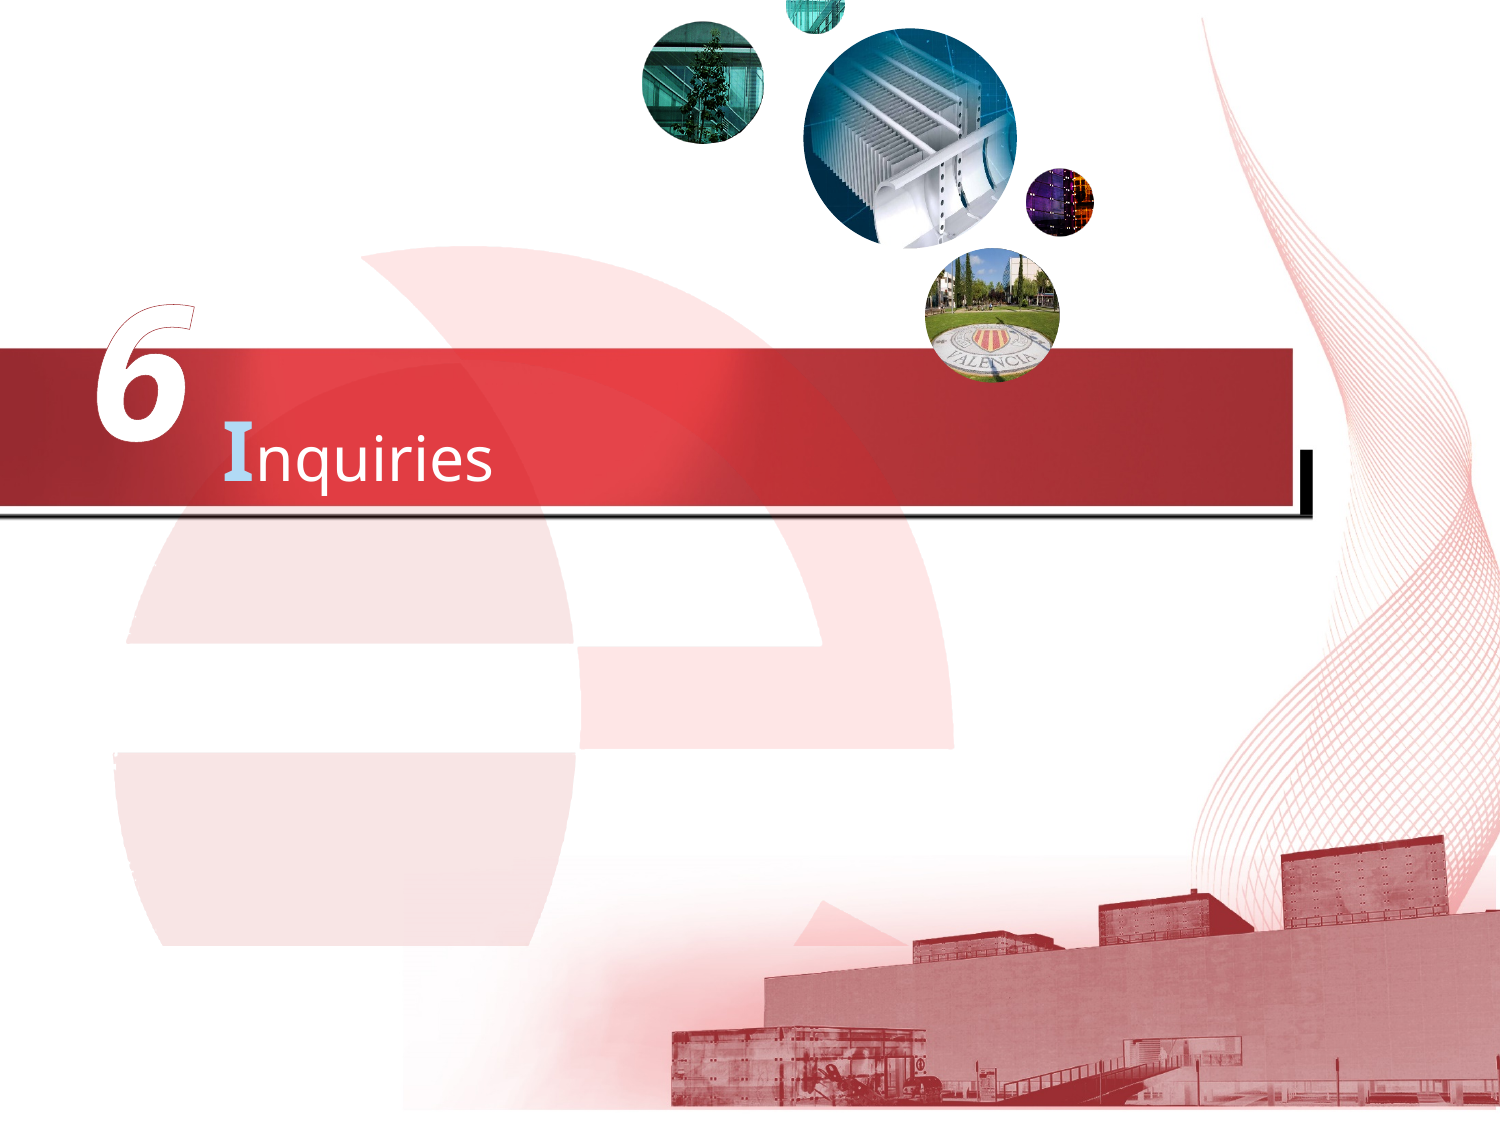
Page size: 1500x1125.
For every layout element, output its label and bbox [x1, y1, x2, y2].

picture [0, 0, 1500, 1125]
text_box [54, 0, 1132, 947]
text_box [71, 244, 651, 508]
